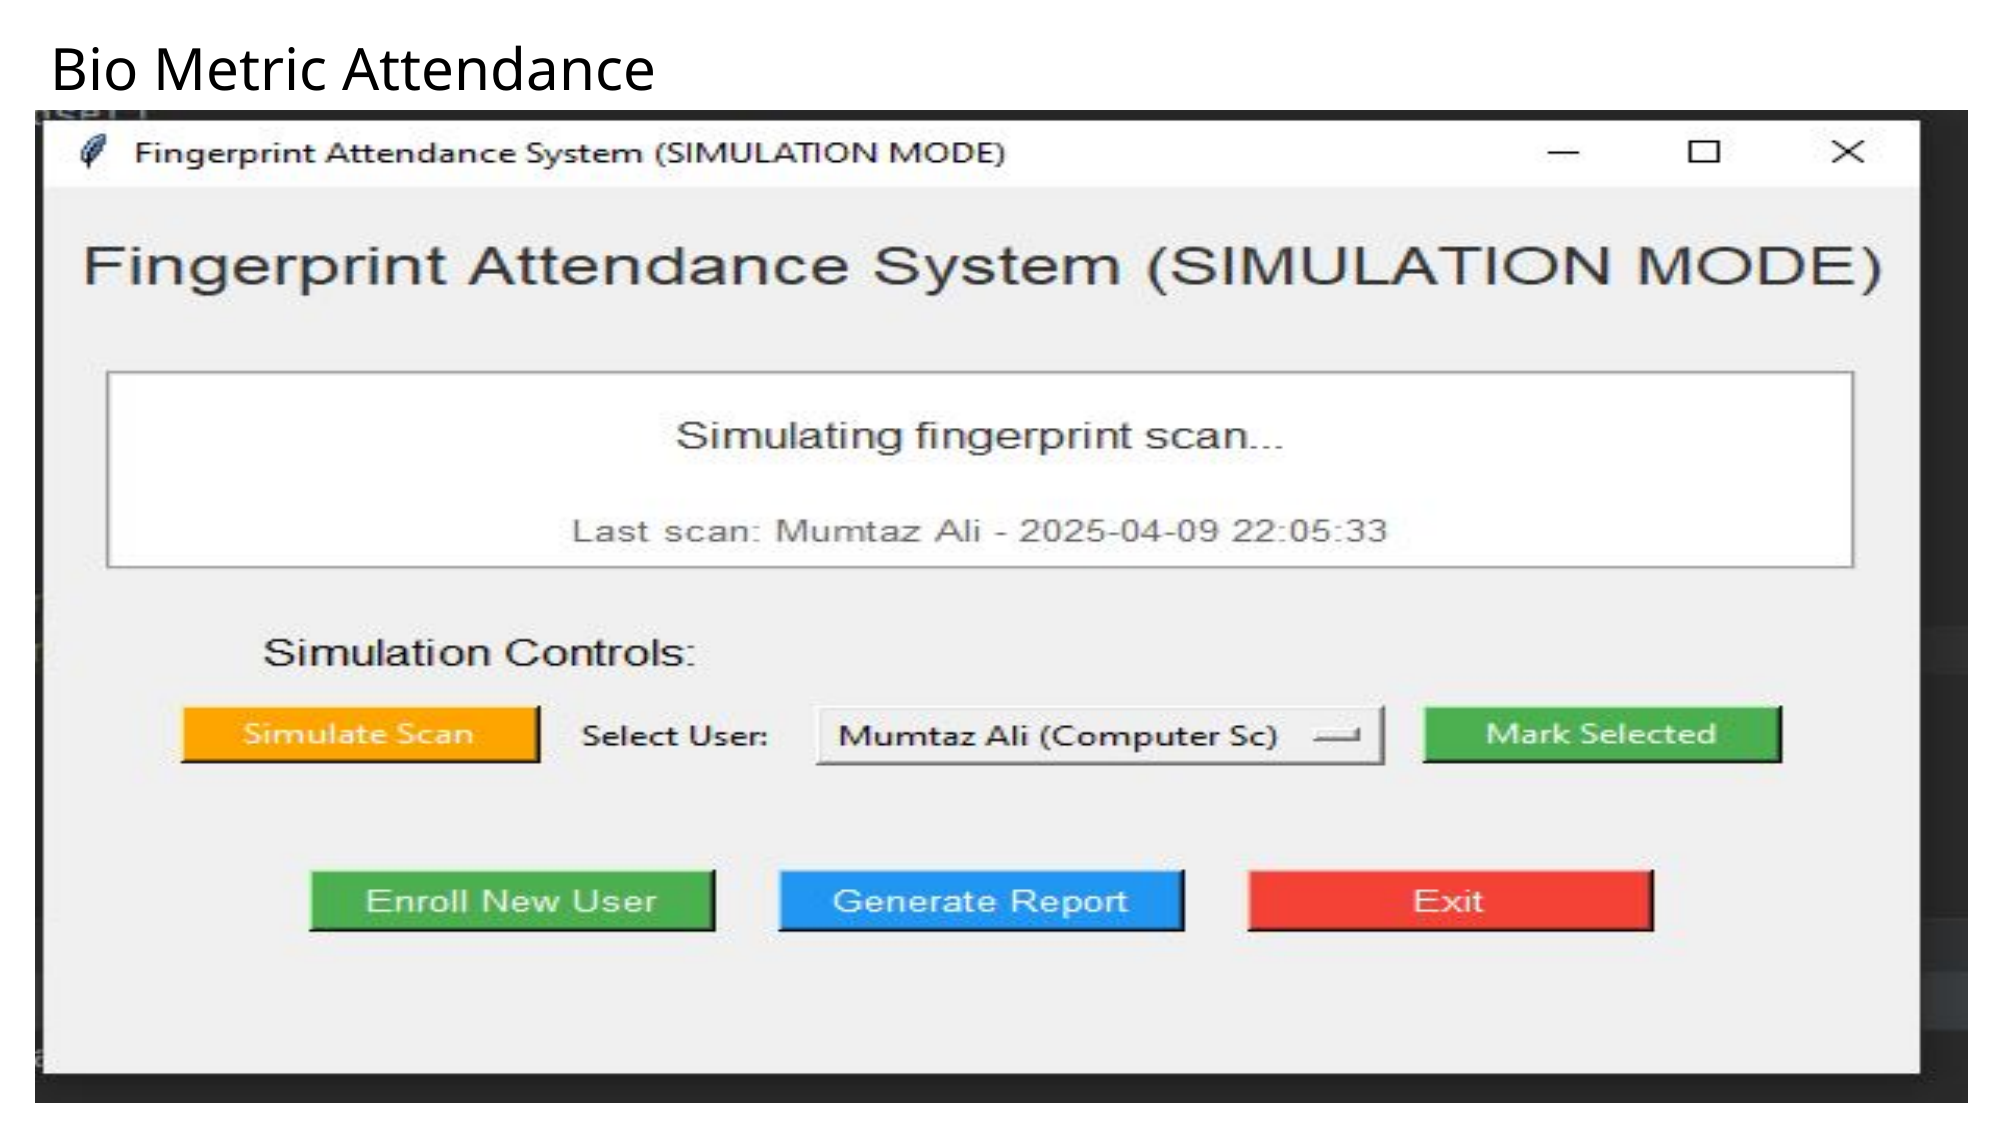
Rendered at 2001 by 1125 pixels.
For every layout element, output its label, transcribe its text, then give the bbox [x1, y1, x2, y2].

picture [35, 110, 1968, 1103]
text_box Bio Metric Attendance [35, 24, 1071, 109]
